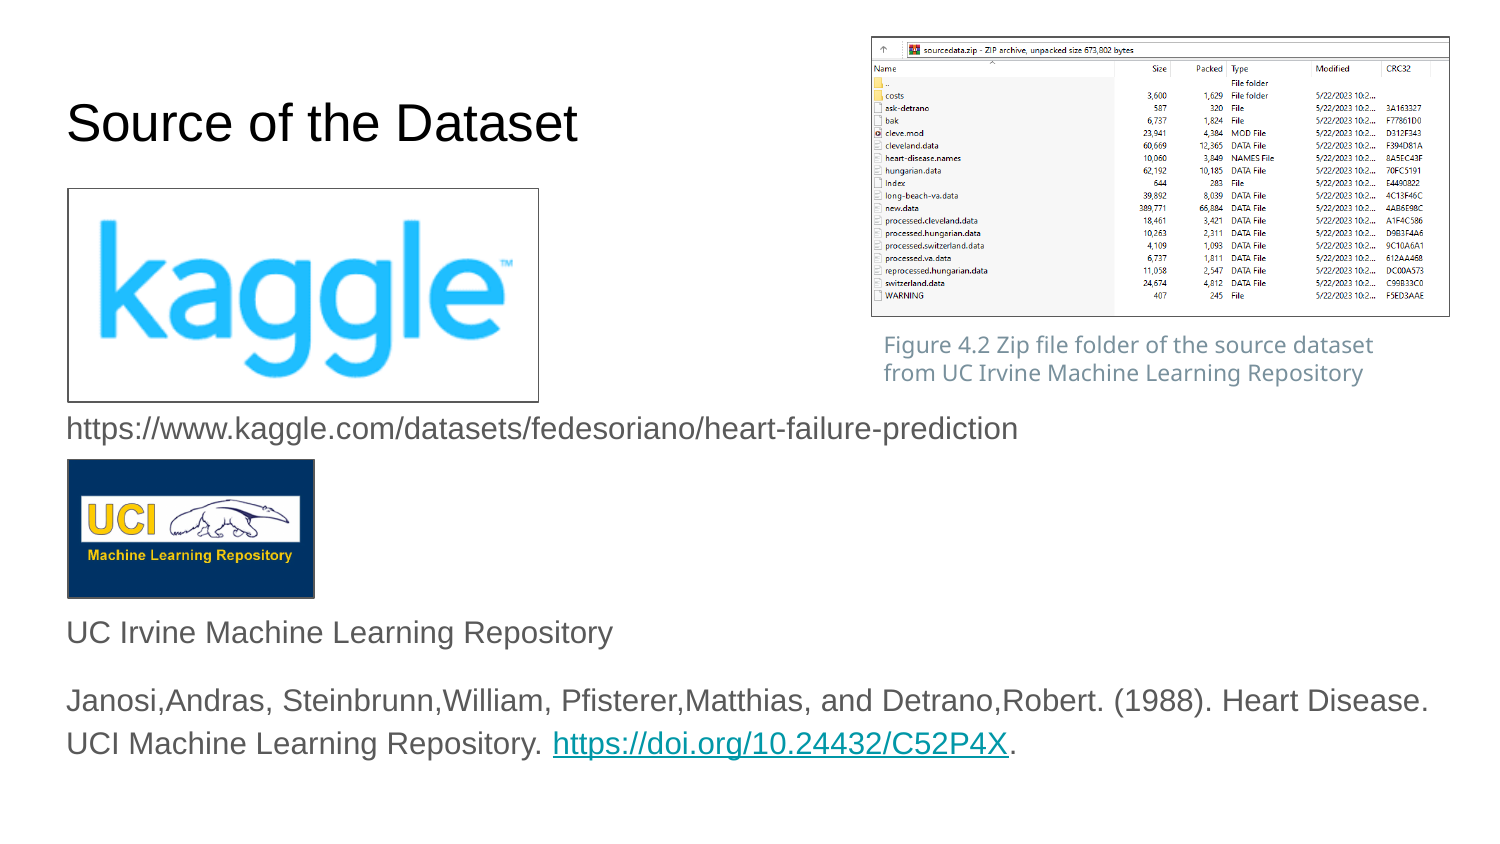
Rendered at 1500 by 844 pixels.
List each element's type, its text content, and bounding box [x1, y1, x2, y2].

picture [68, 459, 314, 598]
title Source of the Dataset [51, 72, 863, 167]
list https://www.kaggle.com/datasets/fedesoriano/heart-failure-prediction UC Irvine Machine Learning Repository Janosi,Andras, Steinbrunn,William, Pfisterer,Matthias, and Detrano,Robert. (1988). Heart Disease. UCI Machine Learning Repository. https://doi.org/10.24432/C52P4X. [51, 189, 1449, 828]
picture [68, 188, 538, 402]
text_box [868, 37, 1450, 402]
